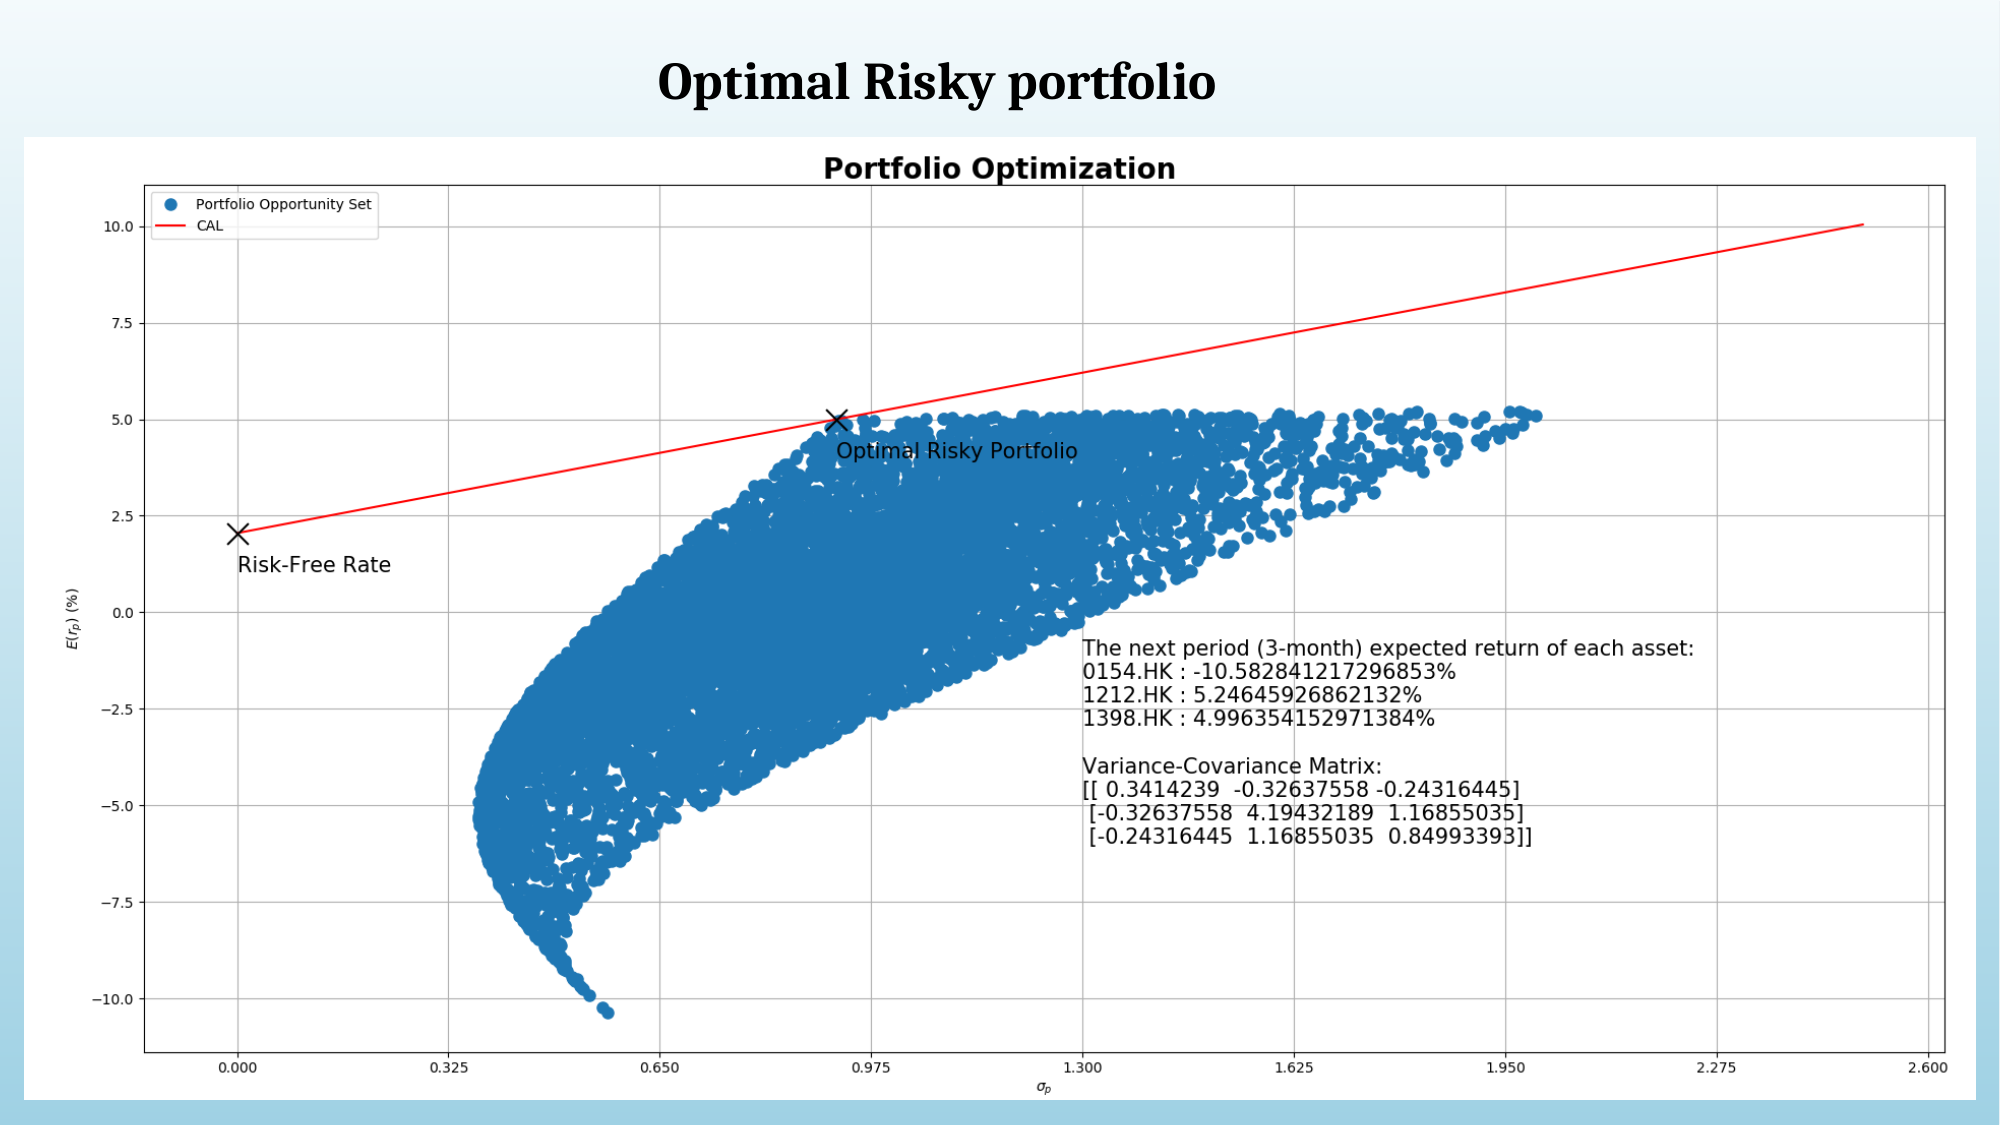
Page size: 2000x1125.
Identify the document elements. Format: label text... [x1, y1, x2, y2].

text_box Optimal Risky portfolio [643, 49, 1356, 118]
picture [23, 137, 1976, 1100]
